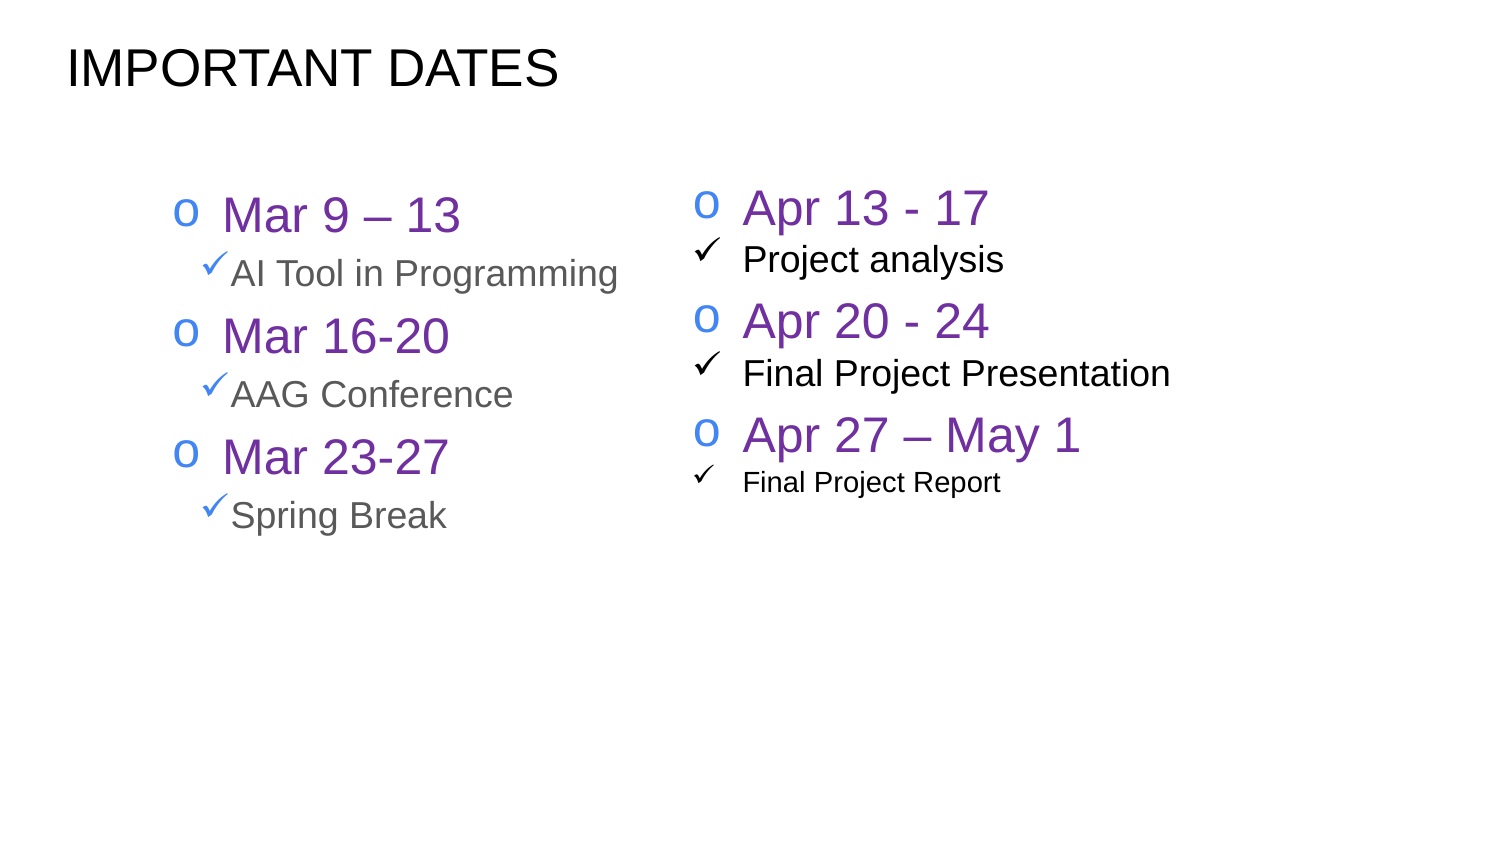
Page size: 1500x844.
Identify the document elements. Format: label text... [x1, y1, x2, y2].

text_box Apr 13 - 17 Project analysis Apr 20 - 24 Final Project Presentation Apr 27 – May 1 Final Project Report [677, 158, 1356, 551]
title IMPORTANT DATES [51, 18, 1449, 113]
text_box Mar 9 – 13 AI Tool in Programming Mar 16-20 AAG Conference Mar 23-27 Spring Break [156, 158, 649, 797]
